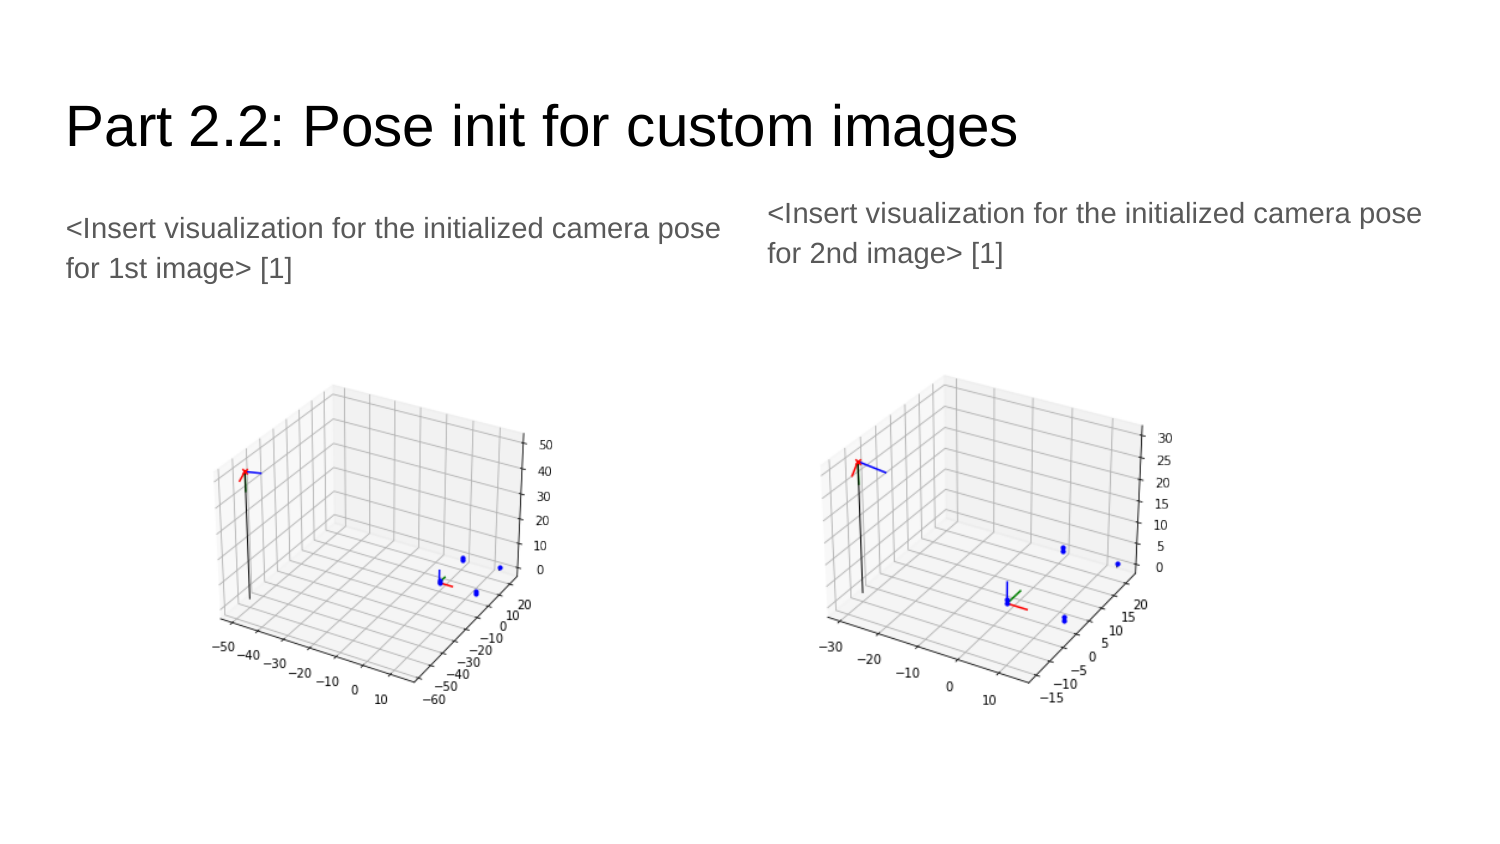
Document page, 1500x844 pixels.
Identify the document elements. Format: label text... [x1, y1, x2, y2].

text_box <Insert visualization for the initialized camera pose for 1st image> [1] [51, 189, 767, 750]
text_box Part 2.2: Pose init for custom images [51, 72, 1449, 167]
picture [186, 350, 563, 715]
text_box <Insert visualization for the initialized camera pose for 2nd image> [1] [767, 189, 1449, 750]
picture [791, 339, 1182, 715]
